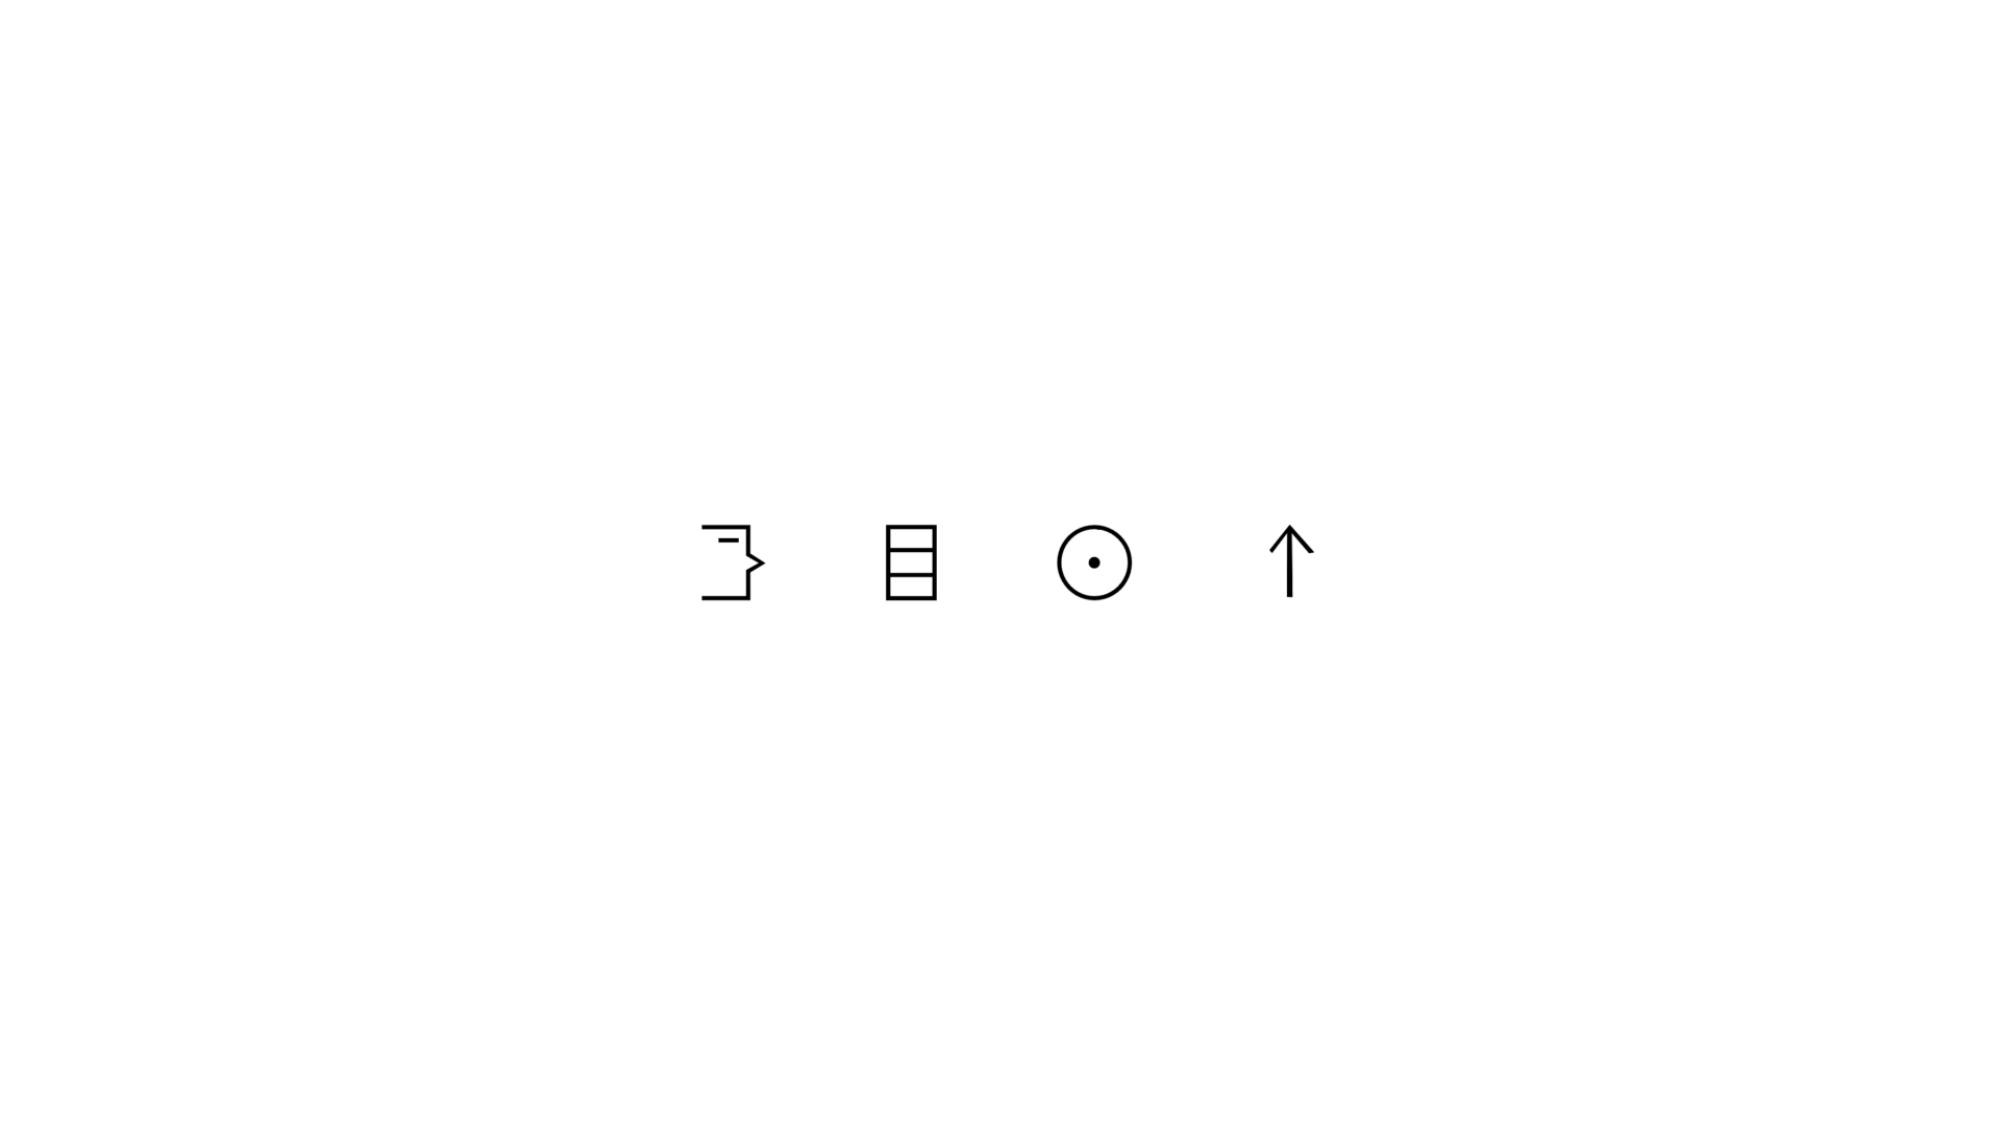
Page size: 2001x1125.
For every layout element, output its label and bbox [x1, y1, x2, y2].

picture [641, 468, 1359, 657]
